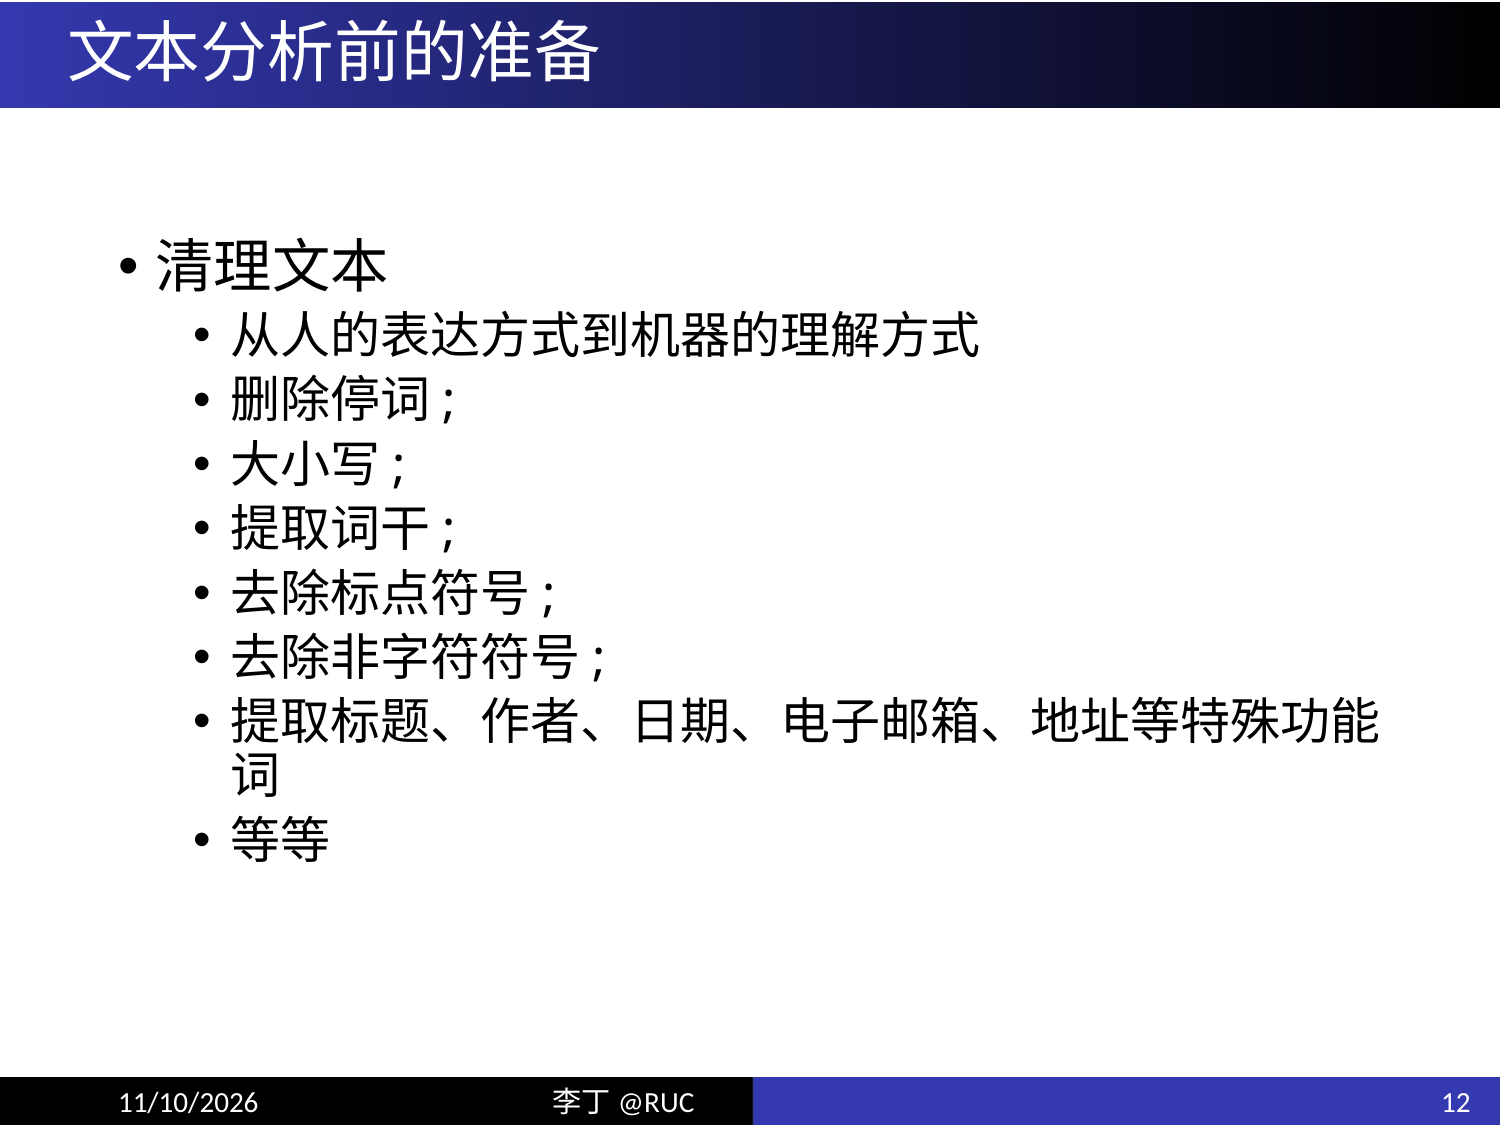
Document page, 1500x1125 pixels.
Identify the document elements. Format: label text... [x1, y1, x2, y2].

list 清理文本 从人的表达方式到机器的理解方式 删除停词; 大小写; 提取词干; 去除标点符号; 去除非字符符号; 提取标题、作者、日期、电子邮箱、地址等特殊功能词 等等 [103, 123, 1397, 1067]
slide_number 12 [1396, 1083, 1486, 1120]
picture [0, 2, 1500, 108]
footer 李丁@RUC [496, 1088, 750, 1114]
picture [0, 1077, 1500, 1125]
title 文本分析前的准备 [52, 17, 1459, 93]
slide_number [103, 1088, 441, 1114]
